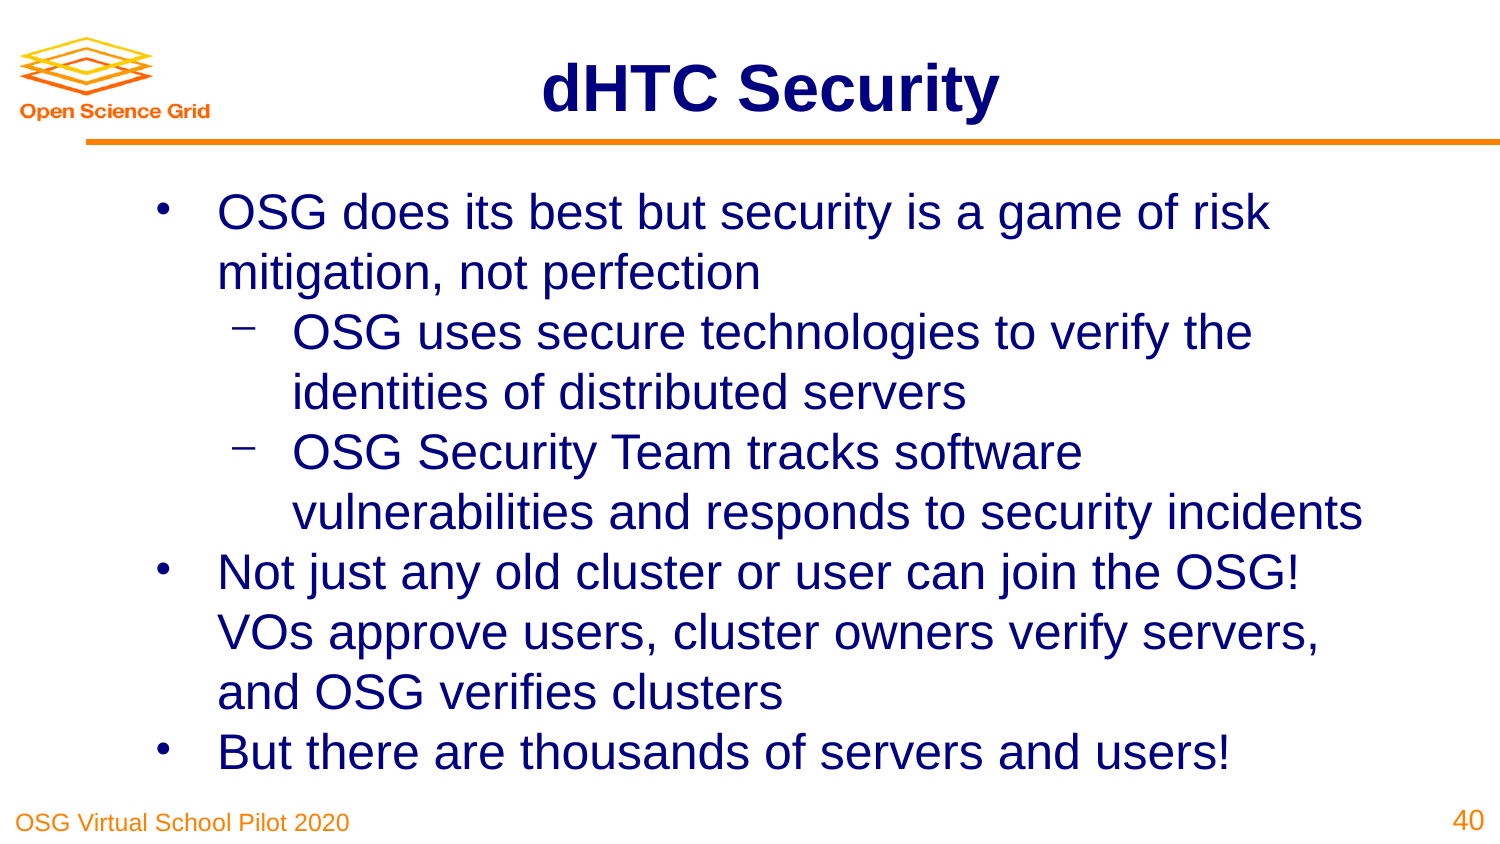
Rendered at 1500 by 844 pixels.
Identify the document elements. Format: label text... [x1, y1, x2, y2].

picture [0, 20, 201, 134]
list OSG does its best but security is a game of risk mitigation, not perfection OSG uses secure technologies to verify the identities of distributed servers OSG Security Team tracks software vulnerabilities and responds to security incidents Not just any old cluster or user can join the OSG! VOs approve users, cluster owners verify servers, and OSG verifies clusters But there are thousands of servers and users! [127, 164, 1403, 741]
title dHTC Security [201, 14, 1342, 155]
slide_number ‹#› [1431, 787, 1500, 844]
